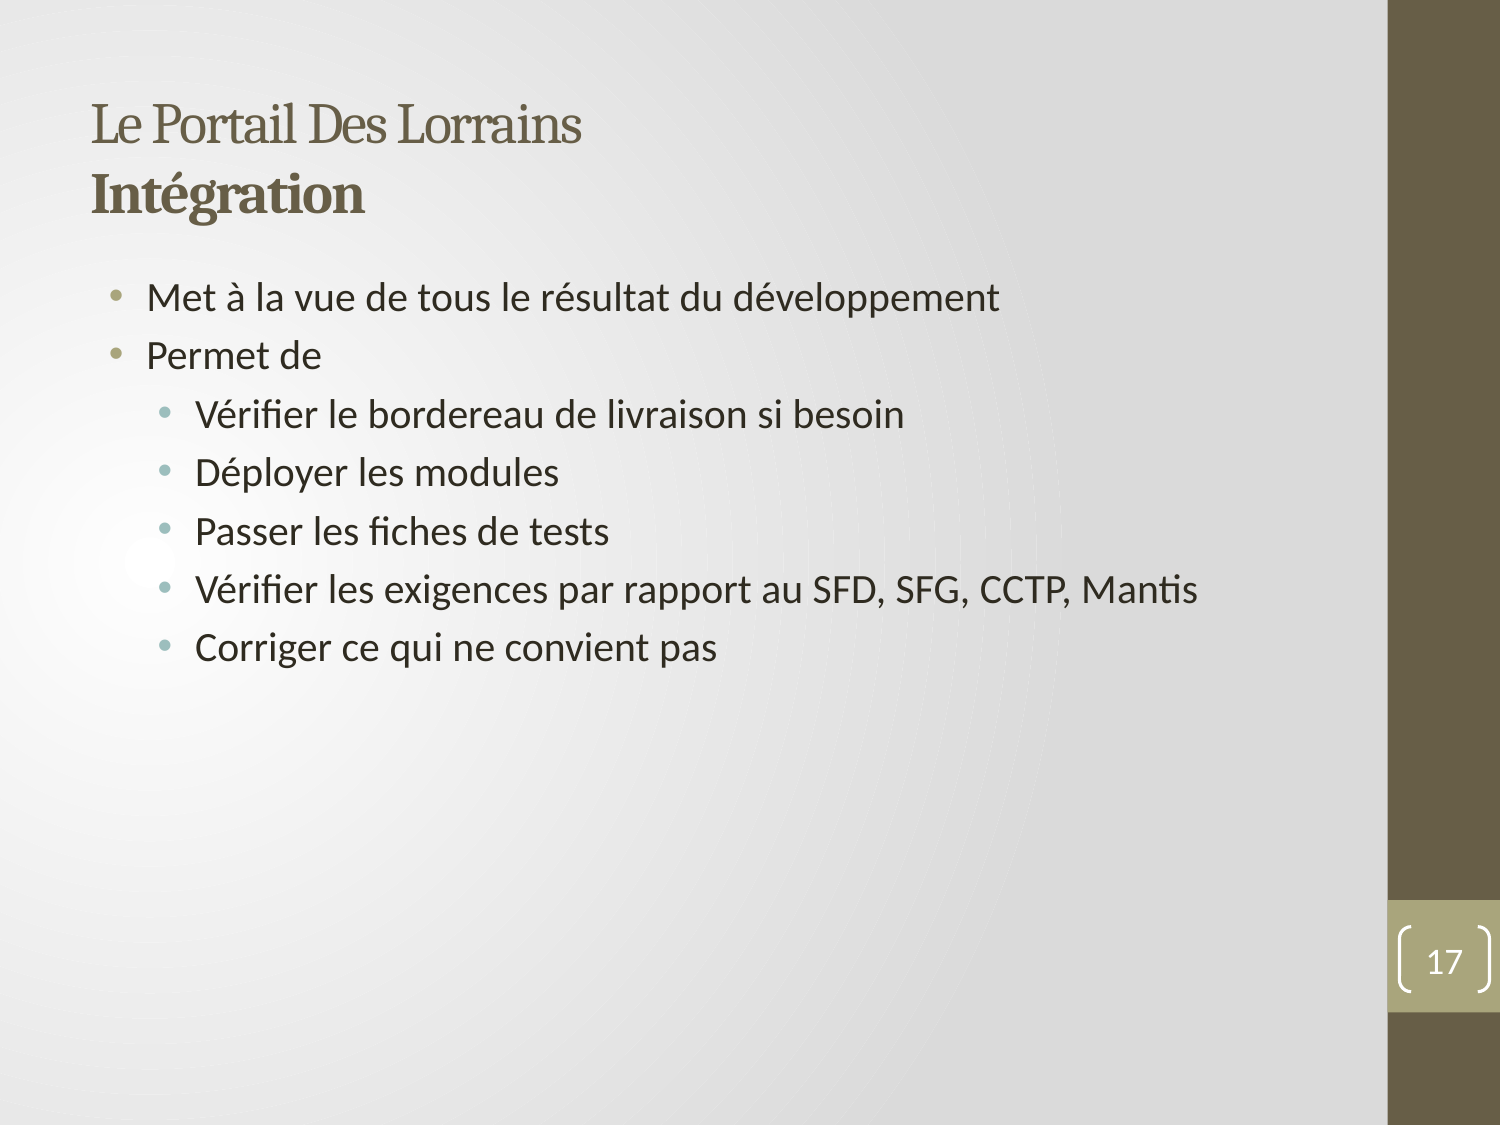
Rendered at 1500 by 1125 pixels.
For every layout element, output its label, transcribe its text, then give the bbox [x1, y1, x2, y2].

title Le Portail Des Lorrains Intégration [75, 45, 1325, 233]
slide_number 17 [1397, 925, 1492, 994]
list Met à la vue de tous le résultat du développement Permet de Vérifier le bordereau de livraison si besoin Déployer les modules Passer les fiches de tests Vérifier les exigences par rapport au SFD, SFG, CCTP, Mantis Corriger ce qui ne convient pas [75, 262, 1325, 1050]
